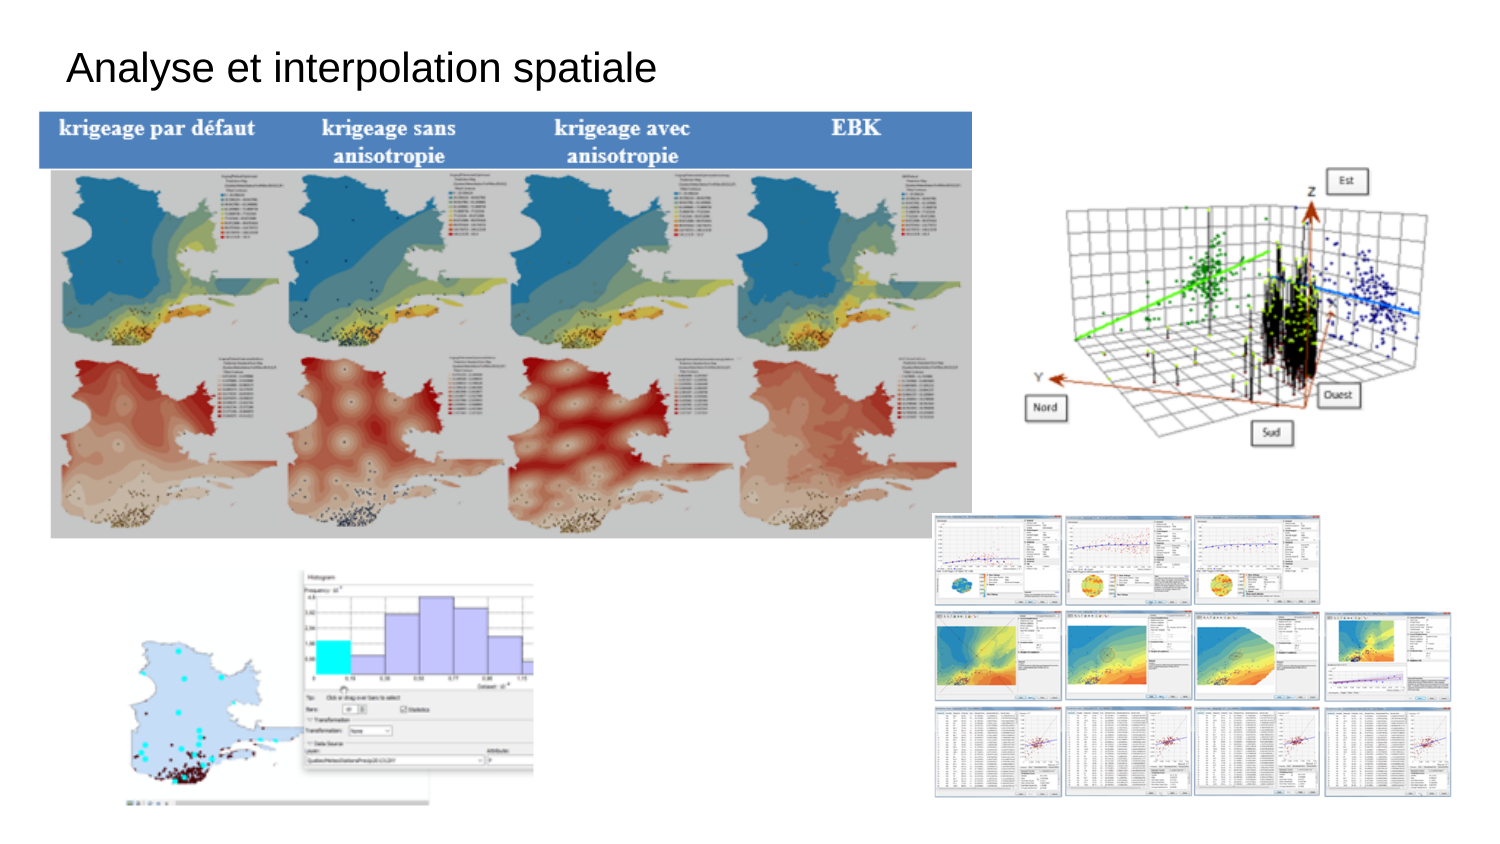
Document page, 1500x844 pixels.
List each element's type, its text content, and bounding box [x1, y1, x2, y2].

picture [35, 109, 1455, 800]
picture [123, 567, 539, 811]
title Analyse et interpolation spatiale [51, 25, 1449, 120]
picture [1021, 166, 1445, 454]
